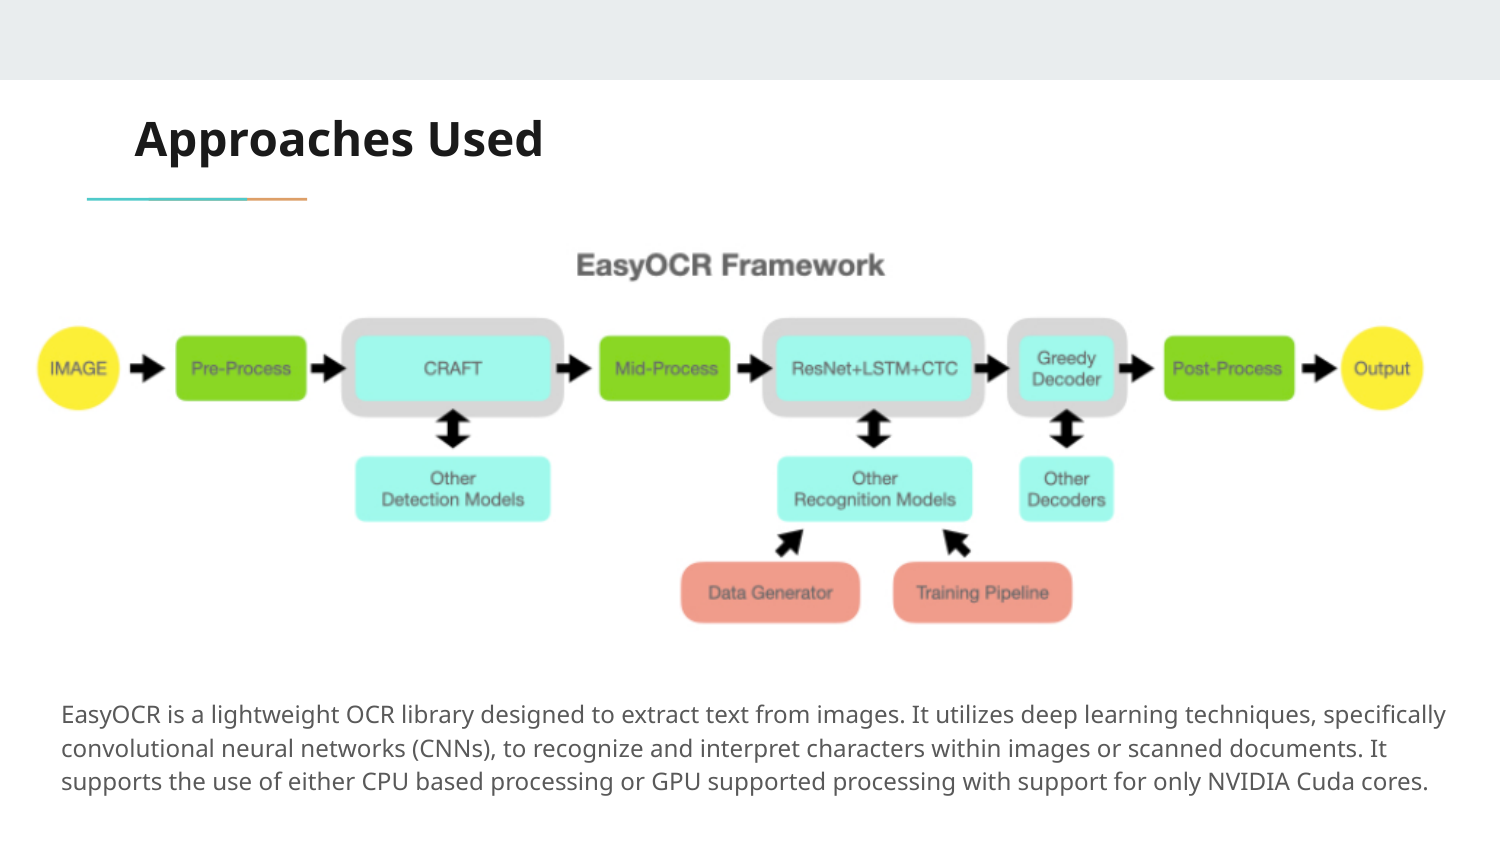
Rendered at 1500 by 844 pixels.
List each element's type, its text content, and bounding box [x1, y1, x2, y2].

picture [24, 206, 1476, 648]
list EasyOCR is a lightweight OCR library designed to extract text from images. It utilizes deep learning techniques, specifically convolutional neural networks (CNNs), to recognize and interpret characters within images or scanned documents. It supports the use of either CPU based processing or GPU supported processing with support for only NVIDIA Cuda cores. [45, 680, 1464, 844]
title Approaches Used [119, 93, 1381, 182]
